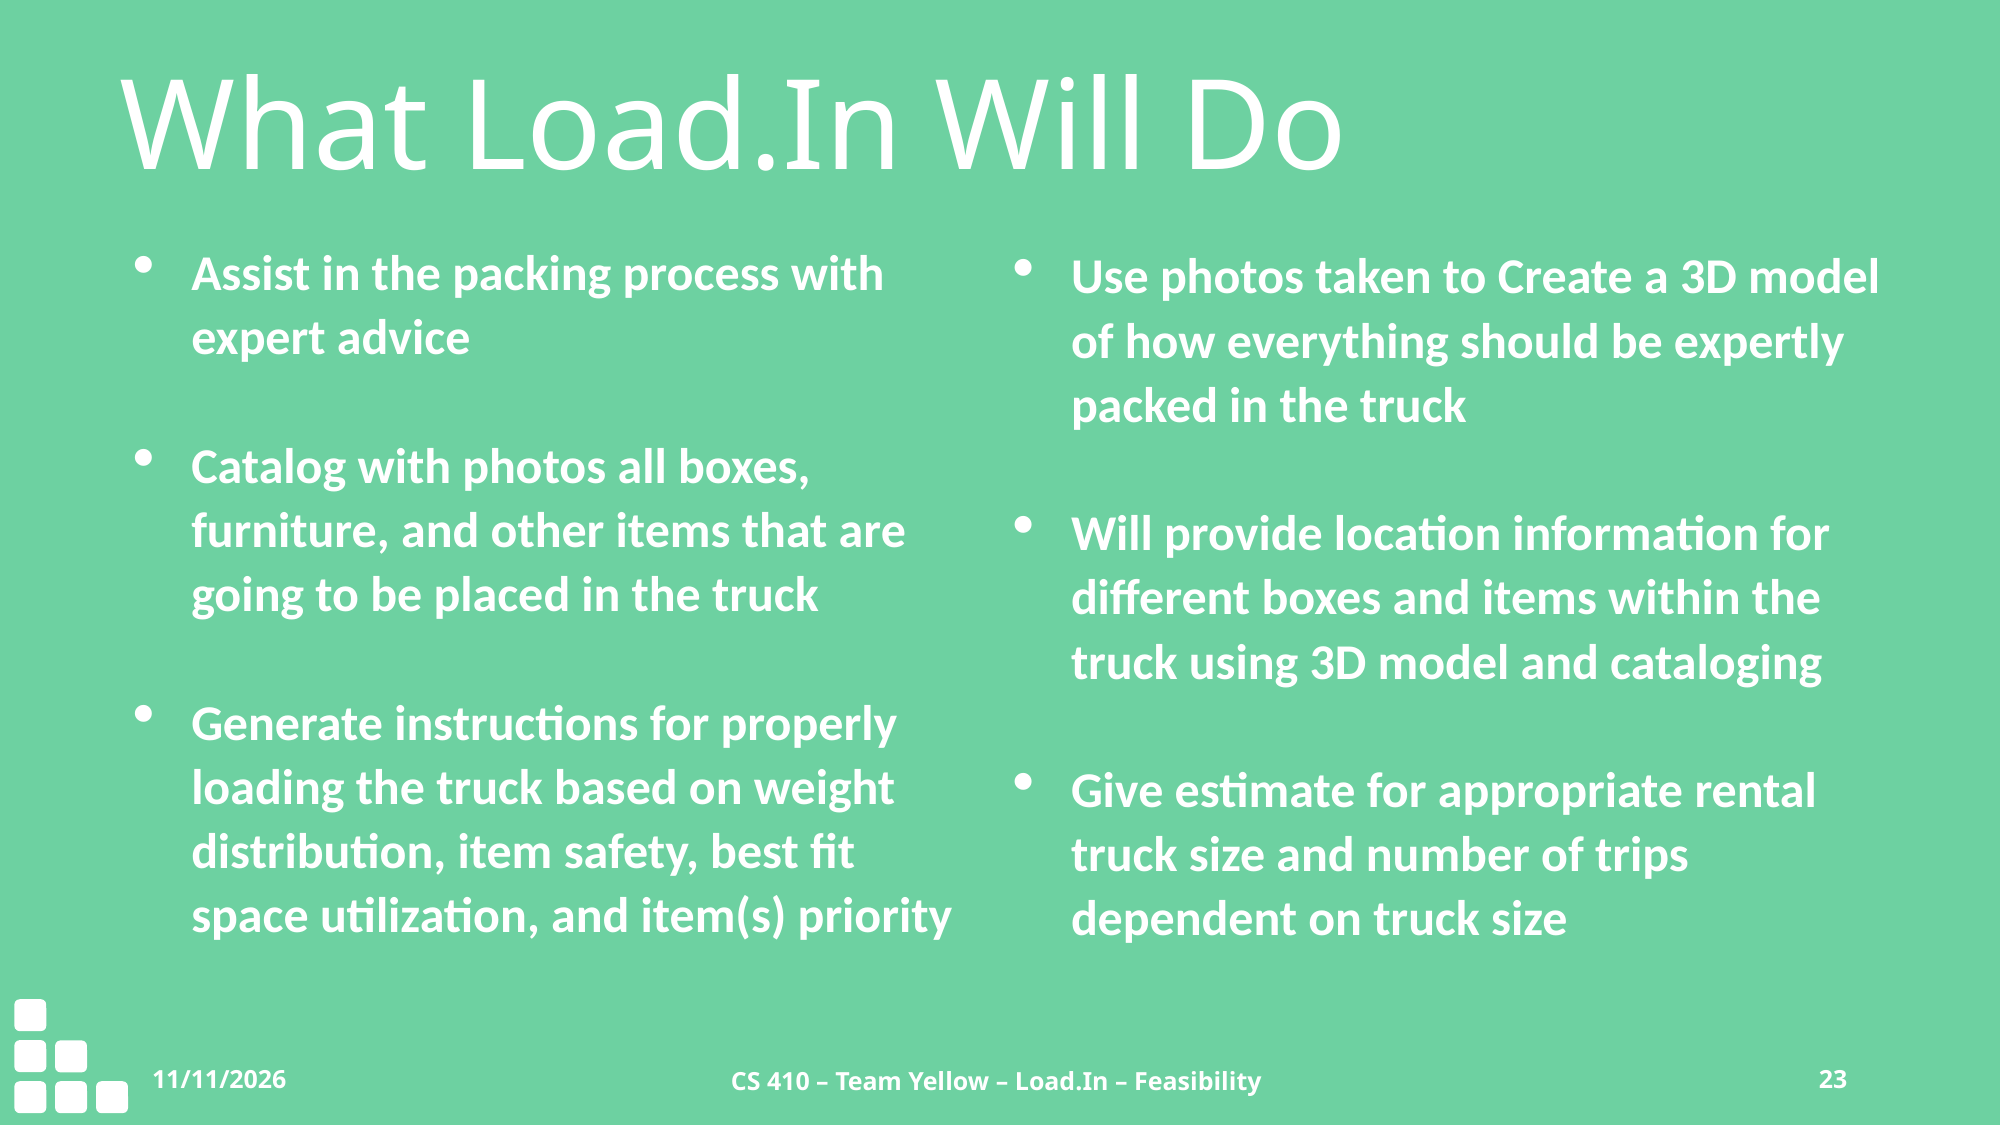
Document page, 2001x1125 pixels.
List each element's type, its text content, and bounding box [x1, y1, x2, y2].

text_box What Load.In Will Do [104, 40, 1830, 204]
text_box 11/8/2020 [137, 1035, 588, 1125]
text_box Assist in the packing process with expert advice Catalog with photos all boxes, furniture, and other items that are going to be placed in the truck Generate instructions for properly loading the truck based on weight distribution, item safety, best fit space utilization, and item(s) priority [120, 229, 969, 950]
text_box Use photos taken to Create a 3D model of how everything should be expertly packed in the truck Will provide location information for different boxes and items within the truck using 3D model and cataloging Give estimate for appropriate rental truck size and number of trips dependent on truck size [999, 232, 1897, 954]
text_box 23 [1412, 1035, 1863, 1125]
text_box CS 410 – Team Yellow – Load.In – Feasibility [662, 1035, 1338, 1125]
